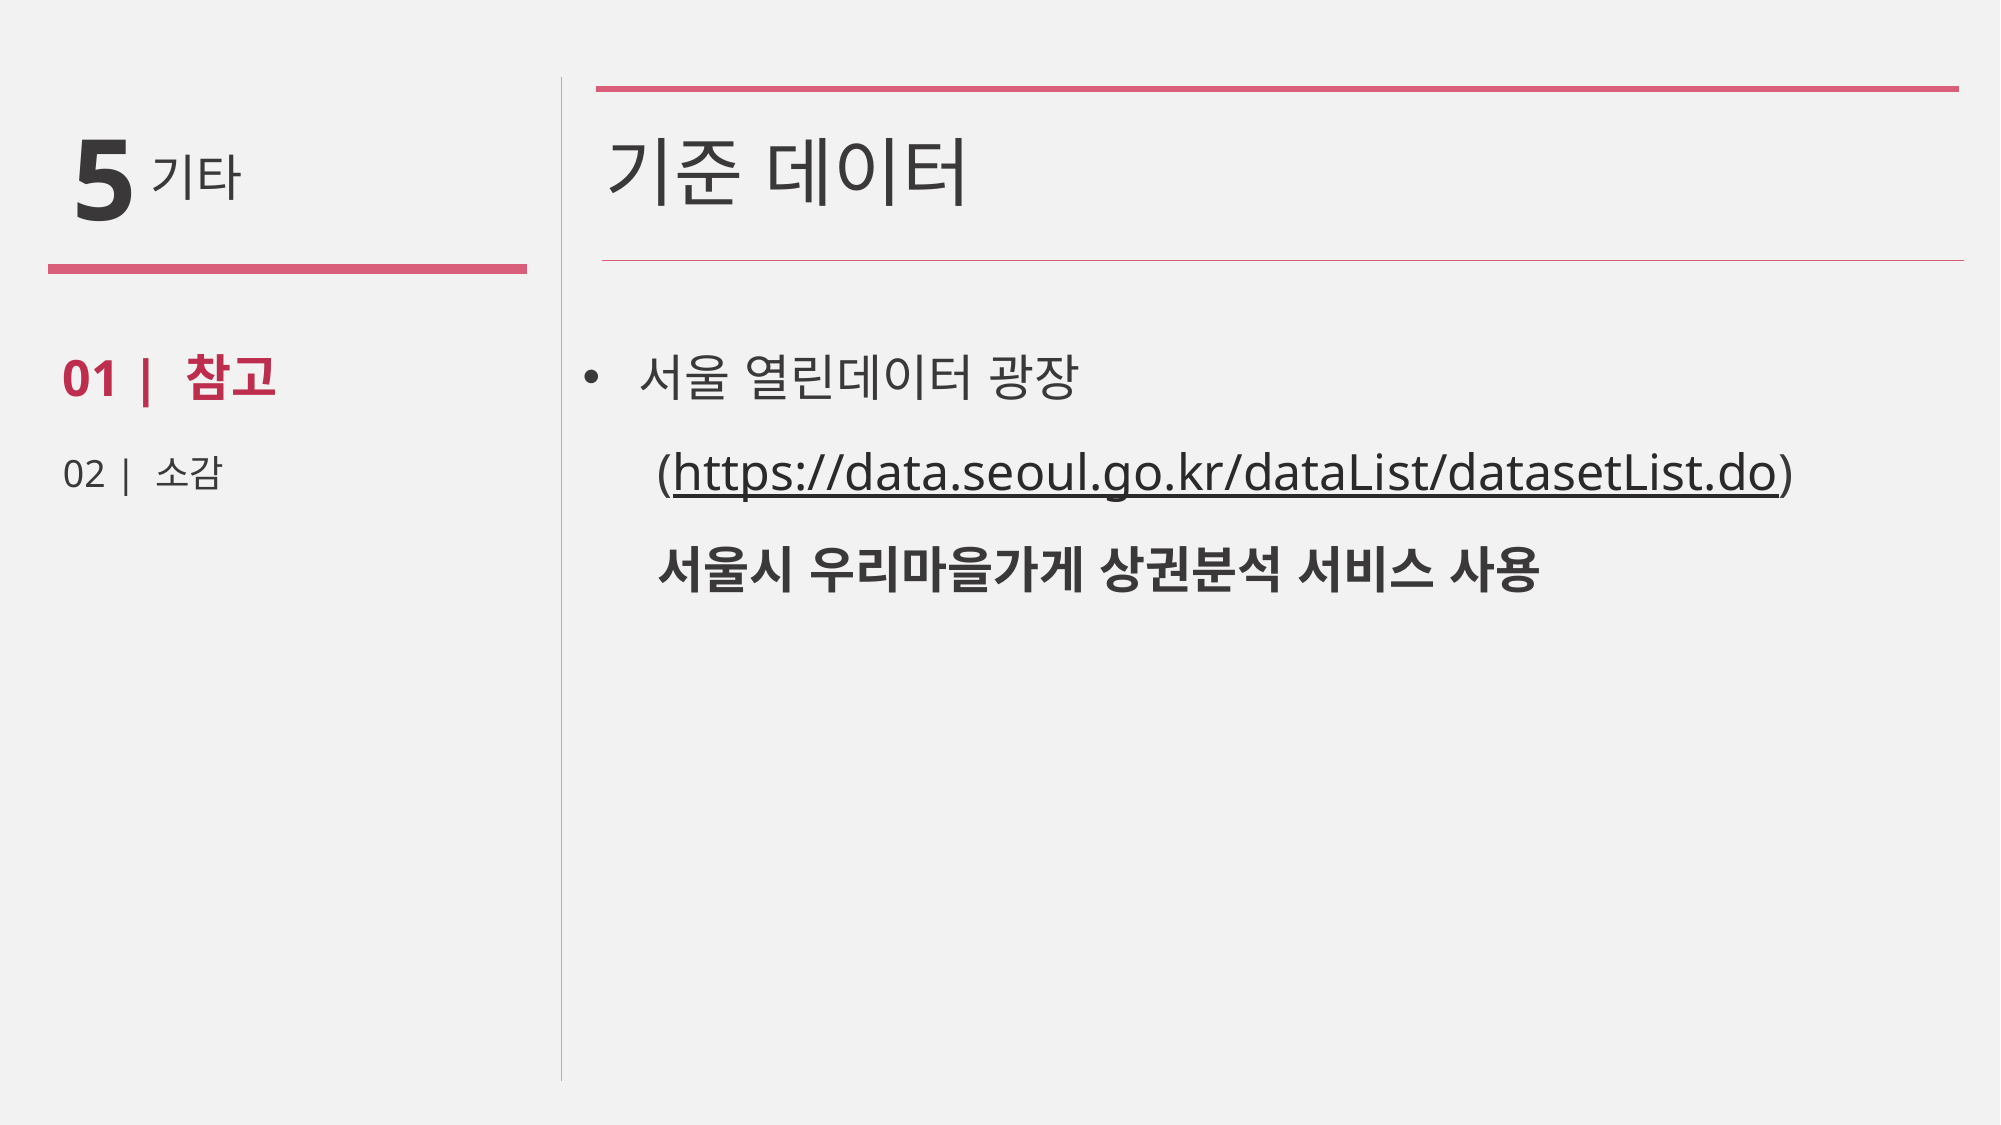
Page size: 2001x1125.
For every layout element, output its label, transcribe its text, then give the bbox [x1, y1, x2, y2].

text_box 서울 열린데이터 광장 (https://data.seoul.go.kr/dataList/datasetList.do) 서울시 우리마을가게 상권분석 서비스 사용 [567, 309, 1809, 607]
text_box 5 [57, 100, 152, 251]
title 기준 데이터 [590, 122, 1959, 231]
text_box 기타 [135, 138, 258, 214]
list 01 | 참고 02 | 소감 [48, 309, 527, 779]
